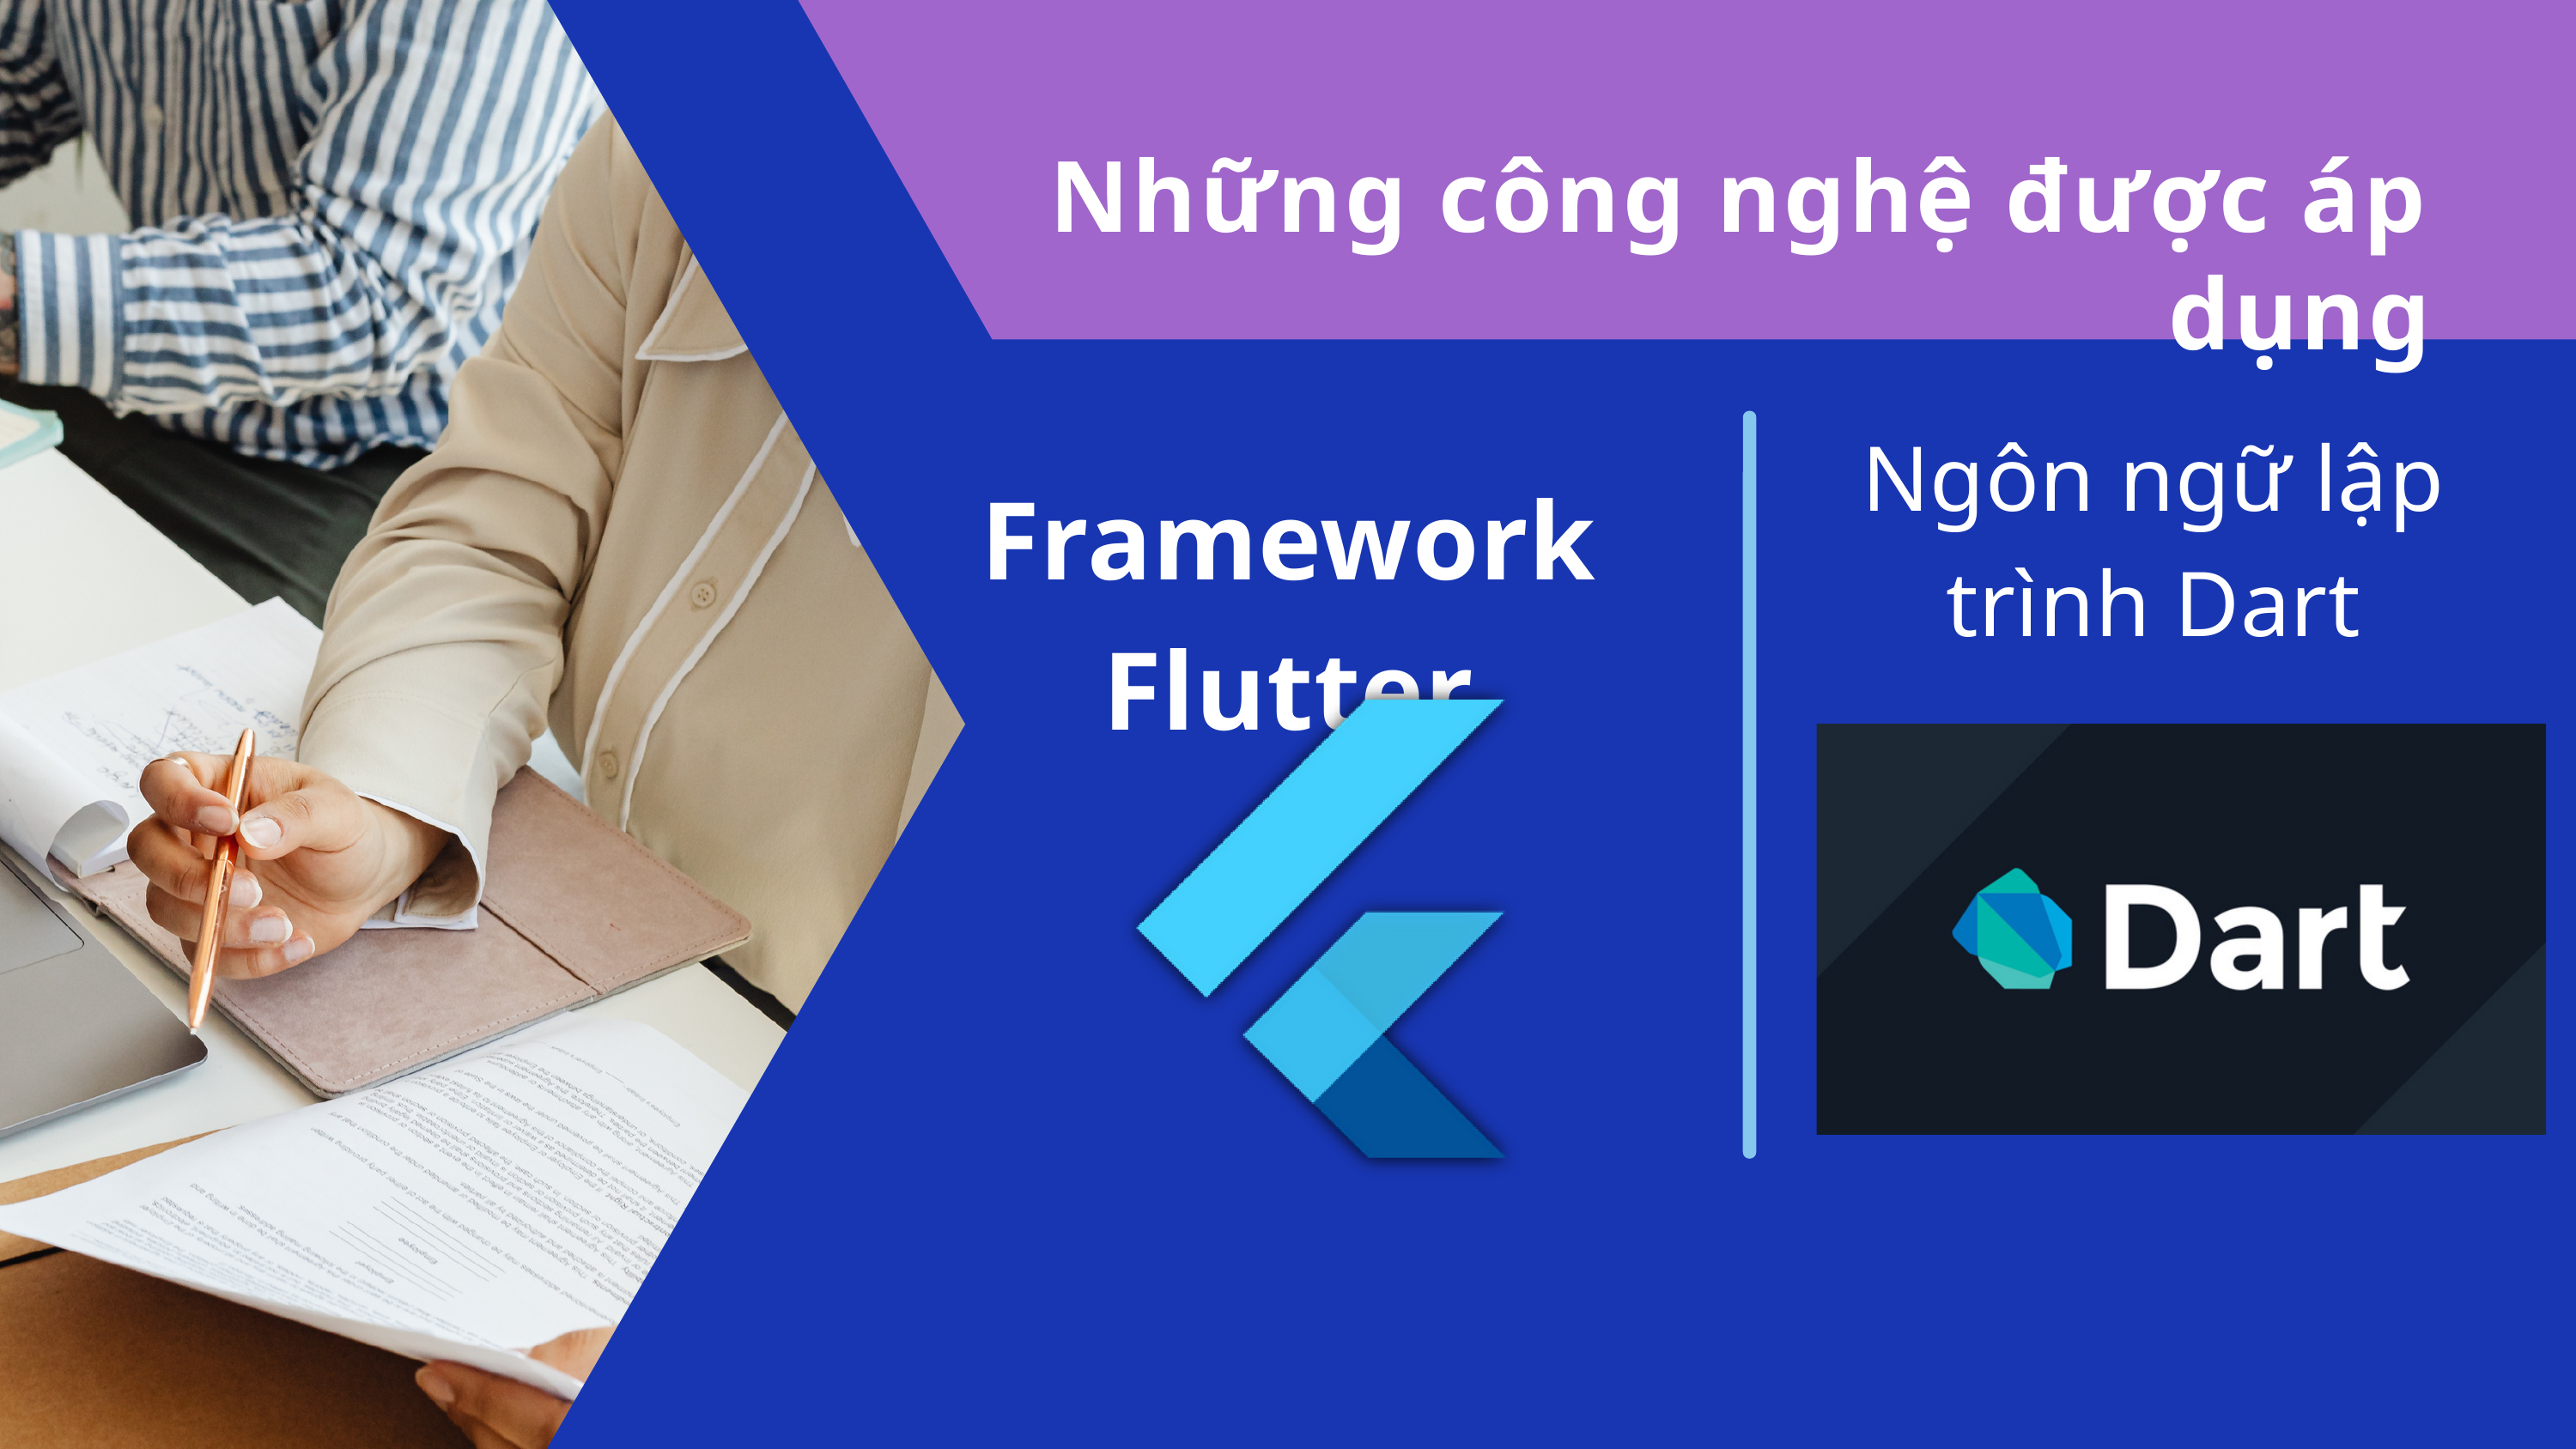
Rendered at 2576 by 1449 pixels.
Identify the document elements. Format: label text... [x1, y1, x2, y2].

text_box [0, 0, 966, 1449]
text_box Ngôn ngữ lập trình Dart [1771, 403, 2537, 655]
text_box [1066, 673, 1578, 1185]
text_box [968, 0, 2576, 340]
text_box [1816, 724, 2547, 1135]
text_box Những công nghệ được áp dụng [968, 349, 2432, 370]
text_box Framework Flutter [968, 451, 1728, 752]
